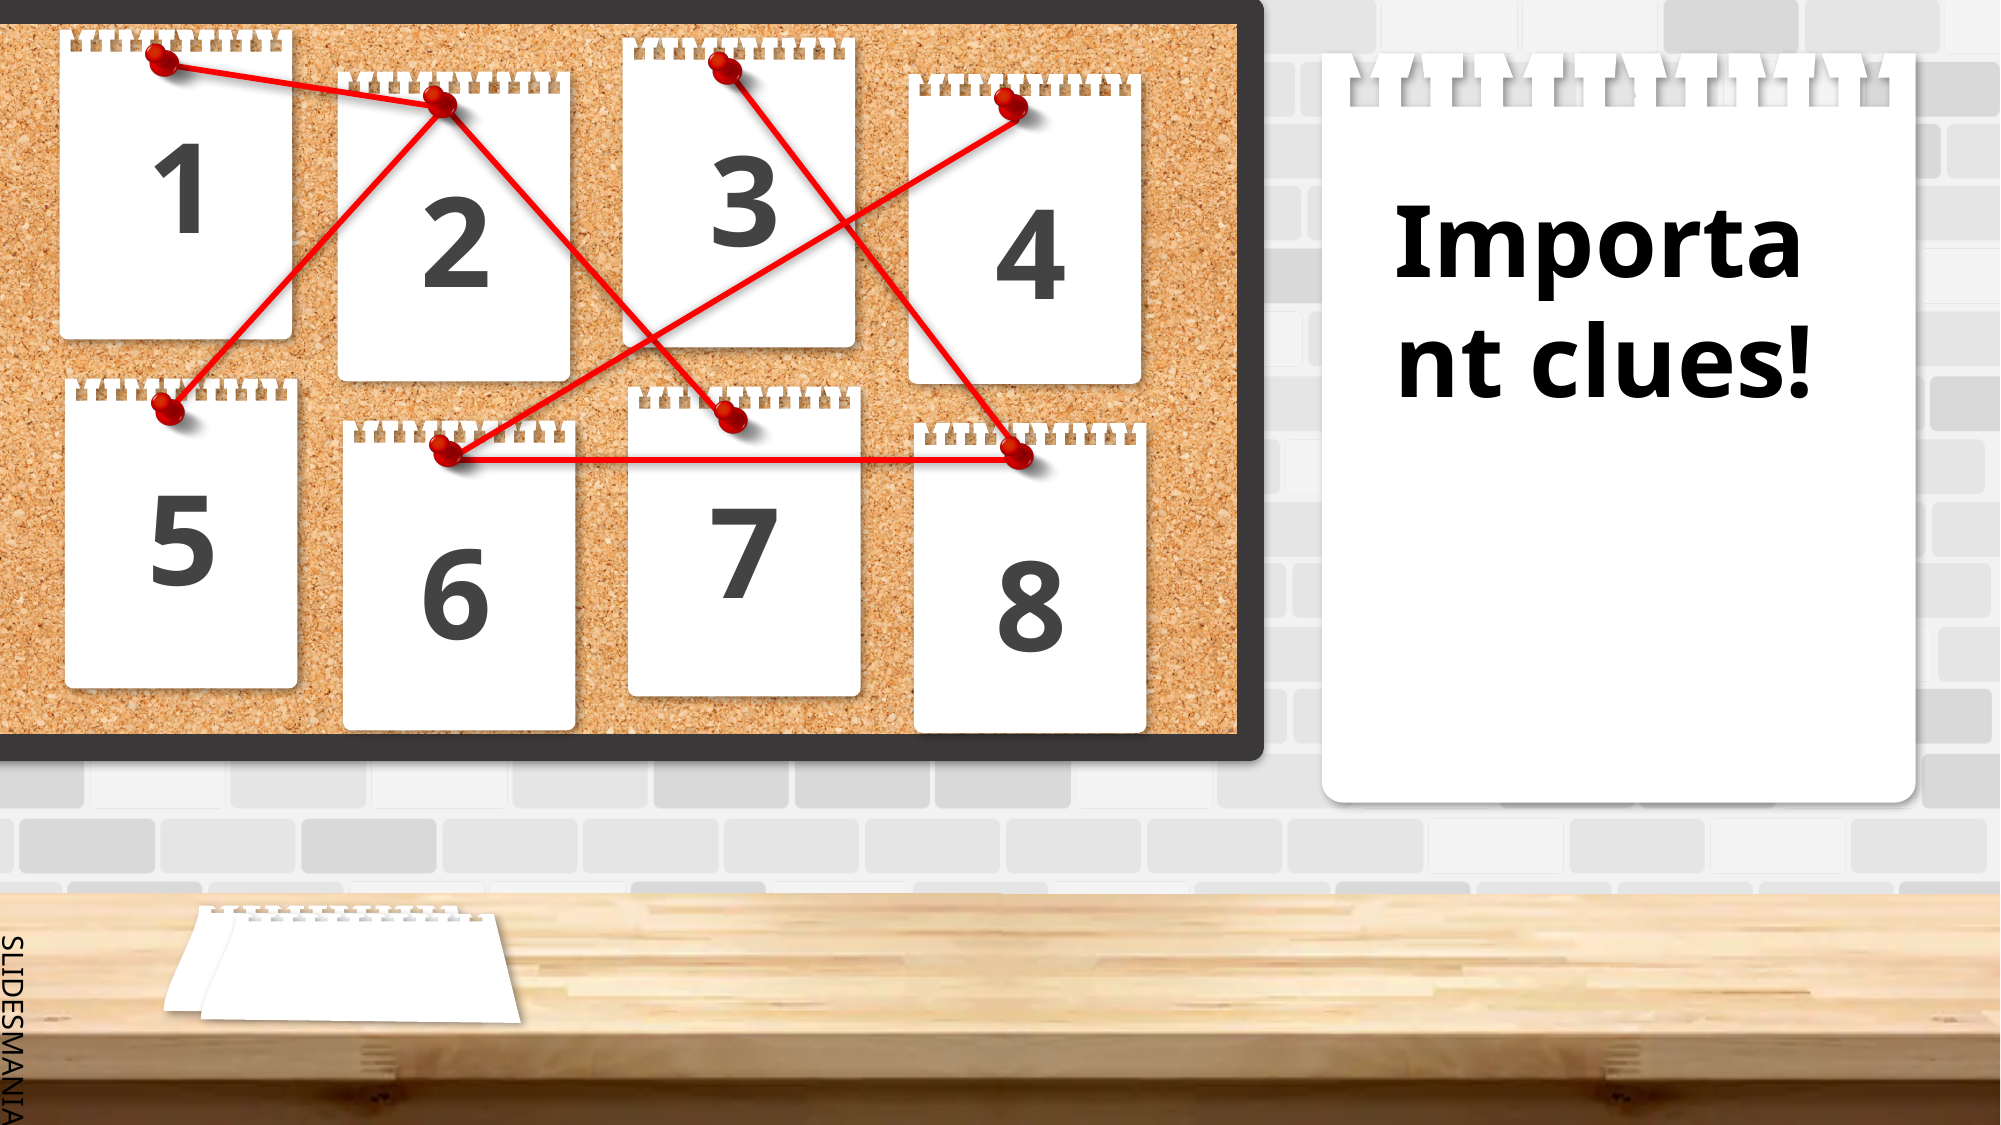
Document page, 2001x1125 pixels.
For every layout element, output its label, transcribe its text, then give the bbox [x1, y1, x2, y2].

list 1 [86, 75, 279, 293]
list 3 [649, 87, 842, 305]
picture [0, 0, 2001, 1125]
picture [11, 1114, 19, 1120]
list 4 [935, 140, 1127, 359]
picture [0, 24, 1237, 734]
list 7 [649, 439, 842, 657]
list 8 [935, 492, 1127, 711]
list 6 [360, 480, 552, 698]
list 5 [86, 427, 279, 645]
title Important clues! [1374, 157, 1854, 719]
list 2 [360, 128, 552, 346]
